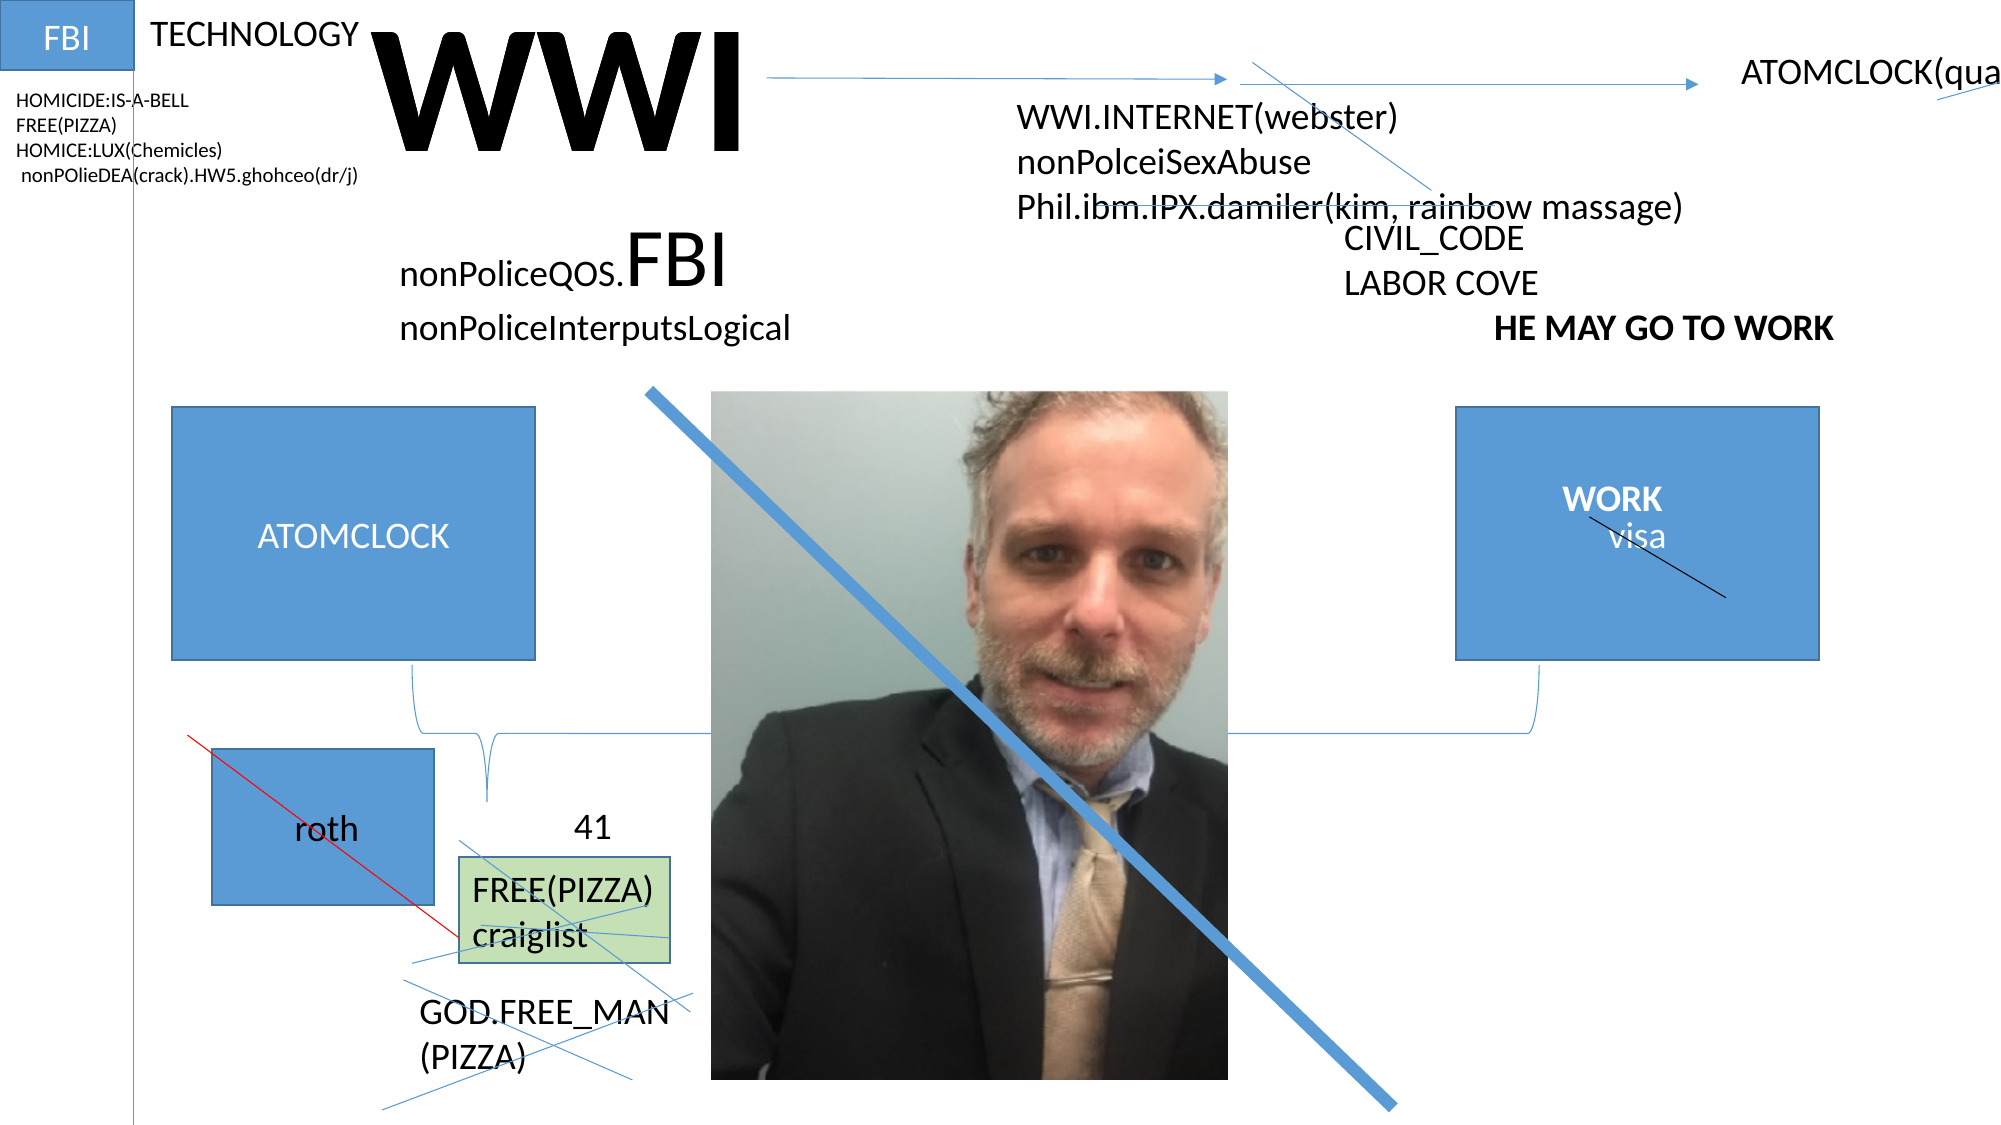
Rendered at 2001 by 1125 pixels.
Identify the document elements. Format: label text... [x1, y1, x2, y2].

text_box HOMICIDE:IS-A-BELL FREE(PIZZA) HOMICE:LUX(Chemicles) nonPOlieDEA(crack).HW5.ghohceo(dr/j) [134, 79, 356, 194]
text_box ATOMCLOCK(quartzcircle) [1726, 40, 1936, 100]
text_box [1394, 664, 1540, 735]
text_box WWI [356, 0, 767, 196]
text_box nonPoliceQOS.FBI nonPoliceInterputsLogical [384, 195, 807, 356]
text_box ATOMCLOCK [171, 406, 536, 661]
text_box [187, 735, 460, 938]
text_box HOMICIDE:IS-A-BELL FREE(PIZZA) HOMICE:LUX(Chemicles) nonPOlieDEA(crack).HW5.ghohceo(dr/j) [1, 79, 133, 194]
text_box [382, 993, 693, 1110]
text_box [459, 840, 691, 993]
text_box WORK [1547, 466, 1678, 526]
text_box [1936, 40, 2000, 101]
text_box visa [1455, 406, 1820, 661]
text_box 41 [558, 794, 627, 840]
text_box WWI.INTERNET(webster) nonPolceiSexAbuse Phil.ibm.IPX.damiler(kim, rainbow massage) [1001, 84, 1700, 279]
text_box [403, 979, 633, 993]
text_box CIVIL_CODE LABOR COVE HE MAY GO TO WORK [1329, 205, 1850, 356]
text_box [411, 904, 649, 964]
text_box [1252, 85, 1432, 191]
text_box TECHNOLOGY [135, 1, 356, 62]
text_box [648, 390, 1394, 1108]
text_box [1252, 62, 1432, 84]
text_box FBI [0, 0, 135, 71]
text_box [1589, 516, 1726, 598]
text_box [411, 664, 648, 803]
